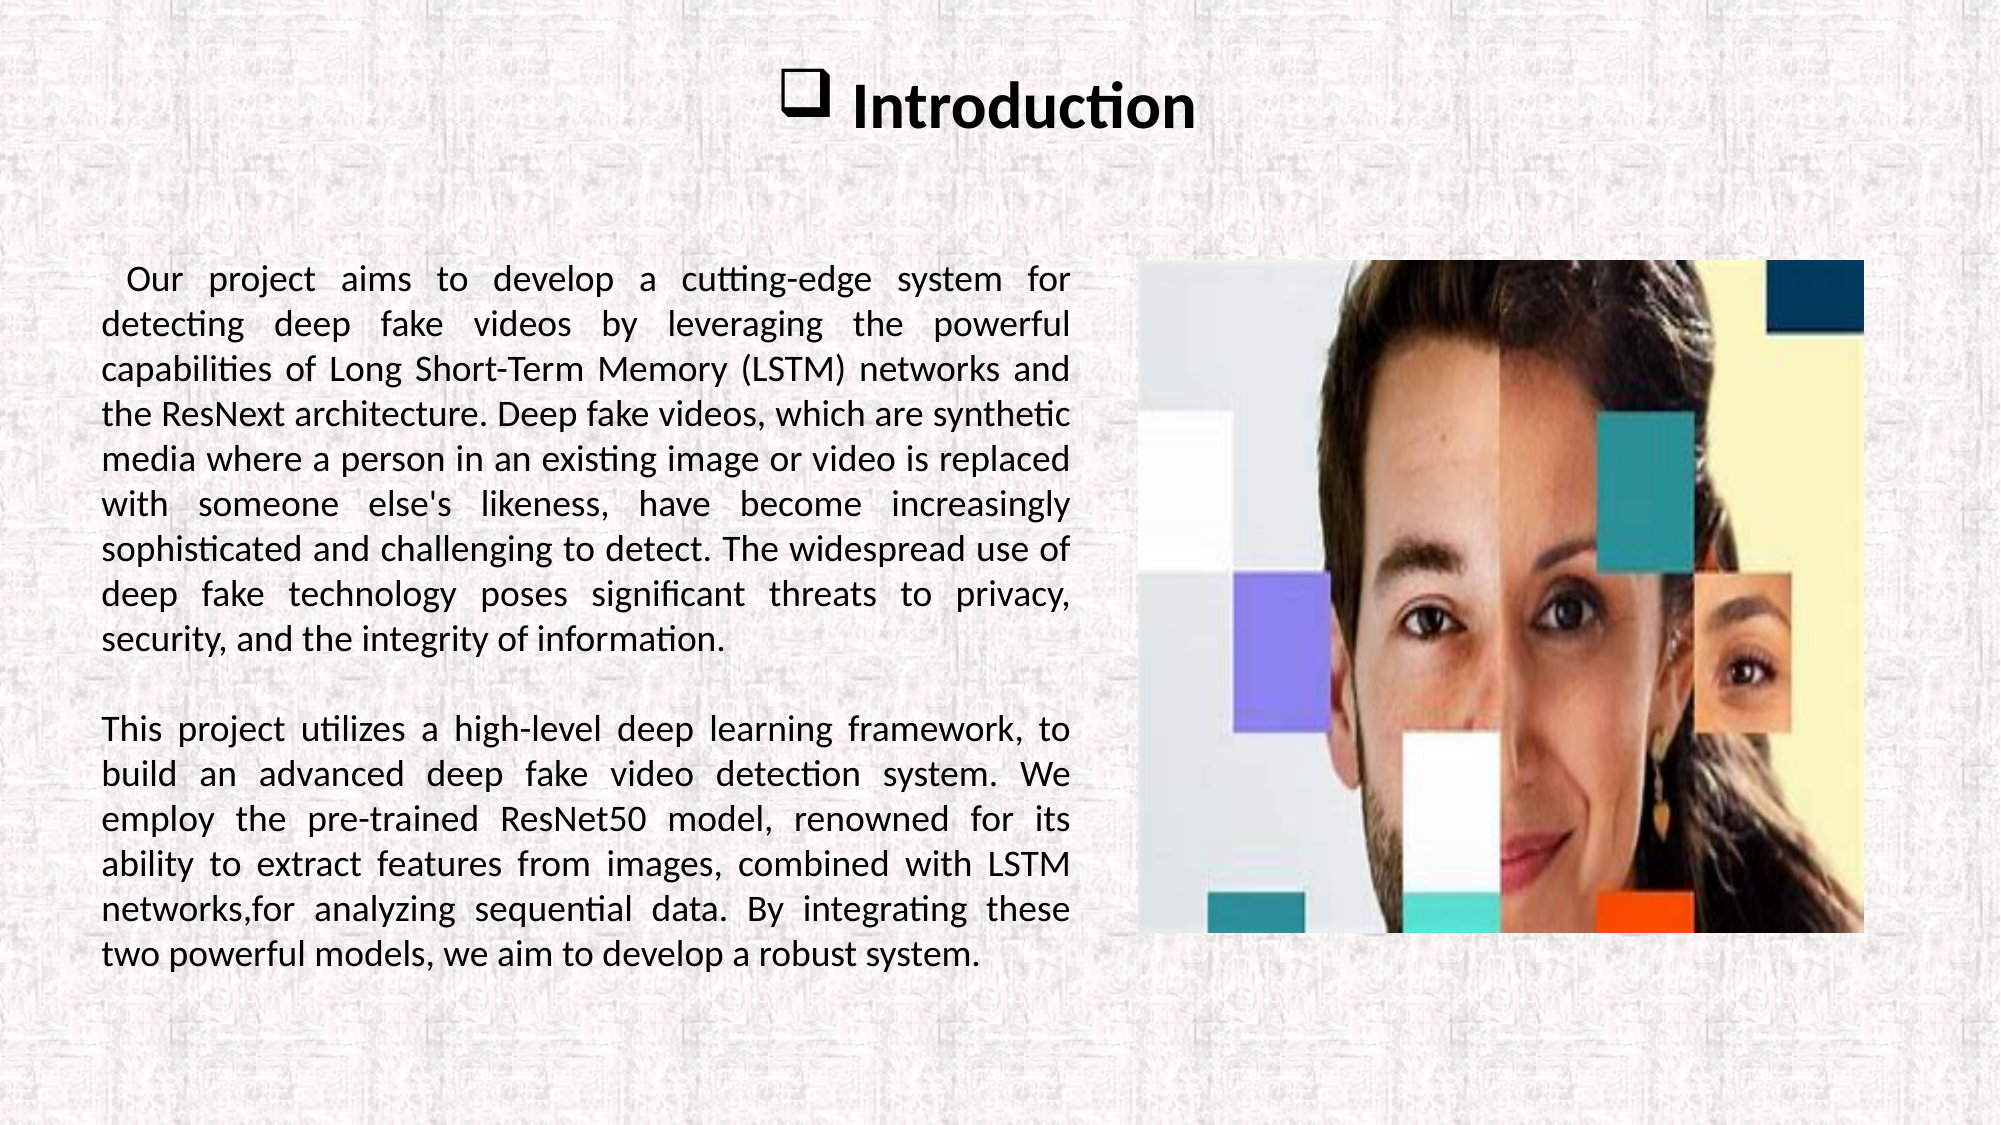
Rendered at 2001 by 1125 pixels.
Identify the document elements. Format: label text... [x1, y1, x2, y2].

text_box [75, 236, 953, 321]
picture [0, 0, 2001, 1125]
text_box Introduction [30, 54, 1944, 149]
text_box Our project aims to develop a cutting-edge system for detecting deep fake videos by leveraging the powerful capabilities of Long Short-Term Memory (LSTM) networks and the ResNext architecture. Deep fake videos, which are synthetic media where a person in an existing image or video is replaced with someone else's likeness, have become increasingly sophisticated and challenging to detect. The widespread use of deep fake technology poses significant threats to privacy, security, and the integrity of information. This project utilizes a high-level deep learning framework, to build an advanced deep fake video detection system. We employ the pre-trained ResNet50 model, renowned for its ability to extract features from images, combined with LSTM networks,for analyzing sequential data. By integrating these two powerful models, we aim to develop a robust system. [86, 246, 1087, 981]
